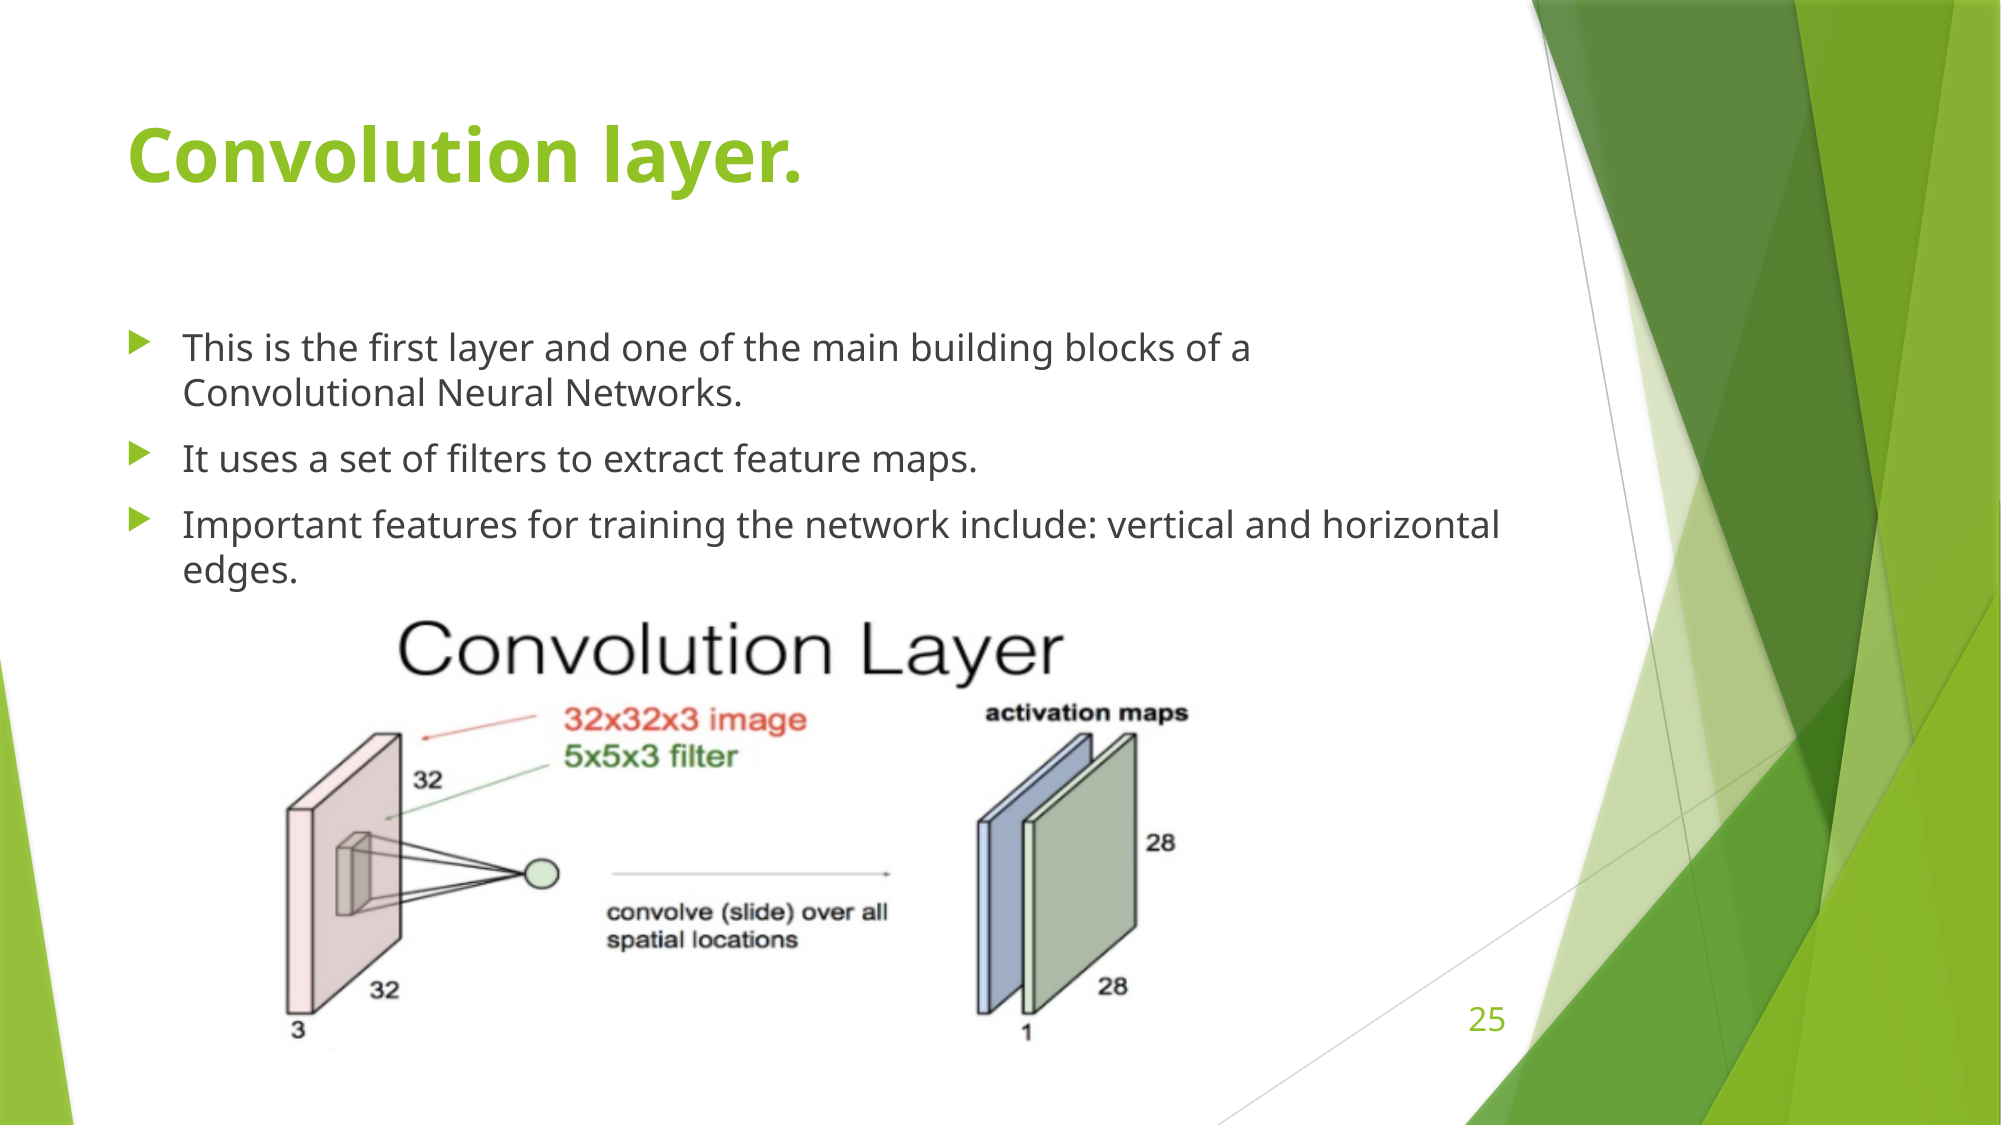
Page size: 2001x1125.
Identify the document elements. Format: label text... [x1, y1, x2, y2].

slide_number 25 [1409, 991, 1522, 1051]
list This is the first layer and one of the main building blocks of a Convolutional Neural Networks. It uses a set of filters to extract feature maps. Important features for training the network include: vertical and horizontal edges. [111, 316, 1522, 991]
title Convolution layer. [111, 99, 1522, 316]
picture [213, 594, 1247, 1052]
